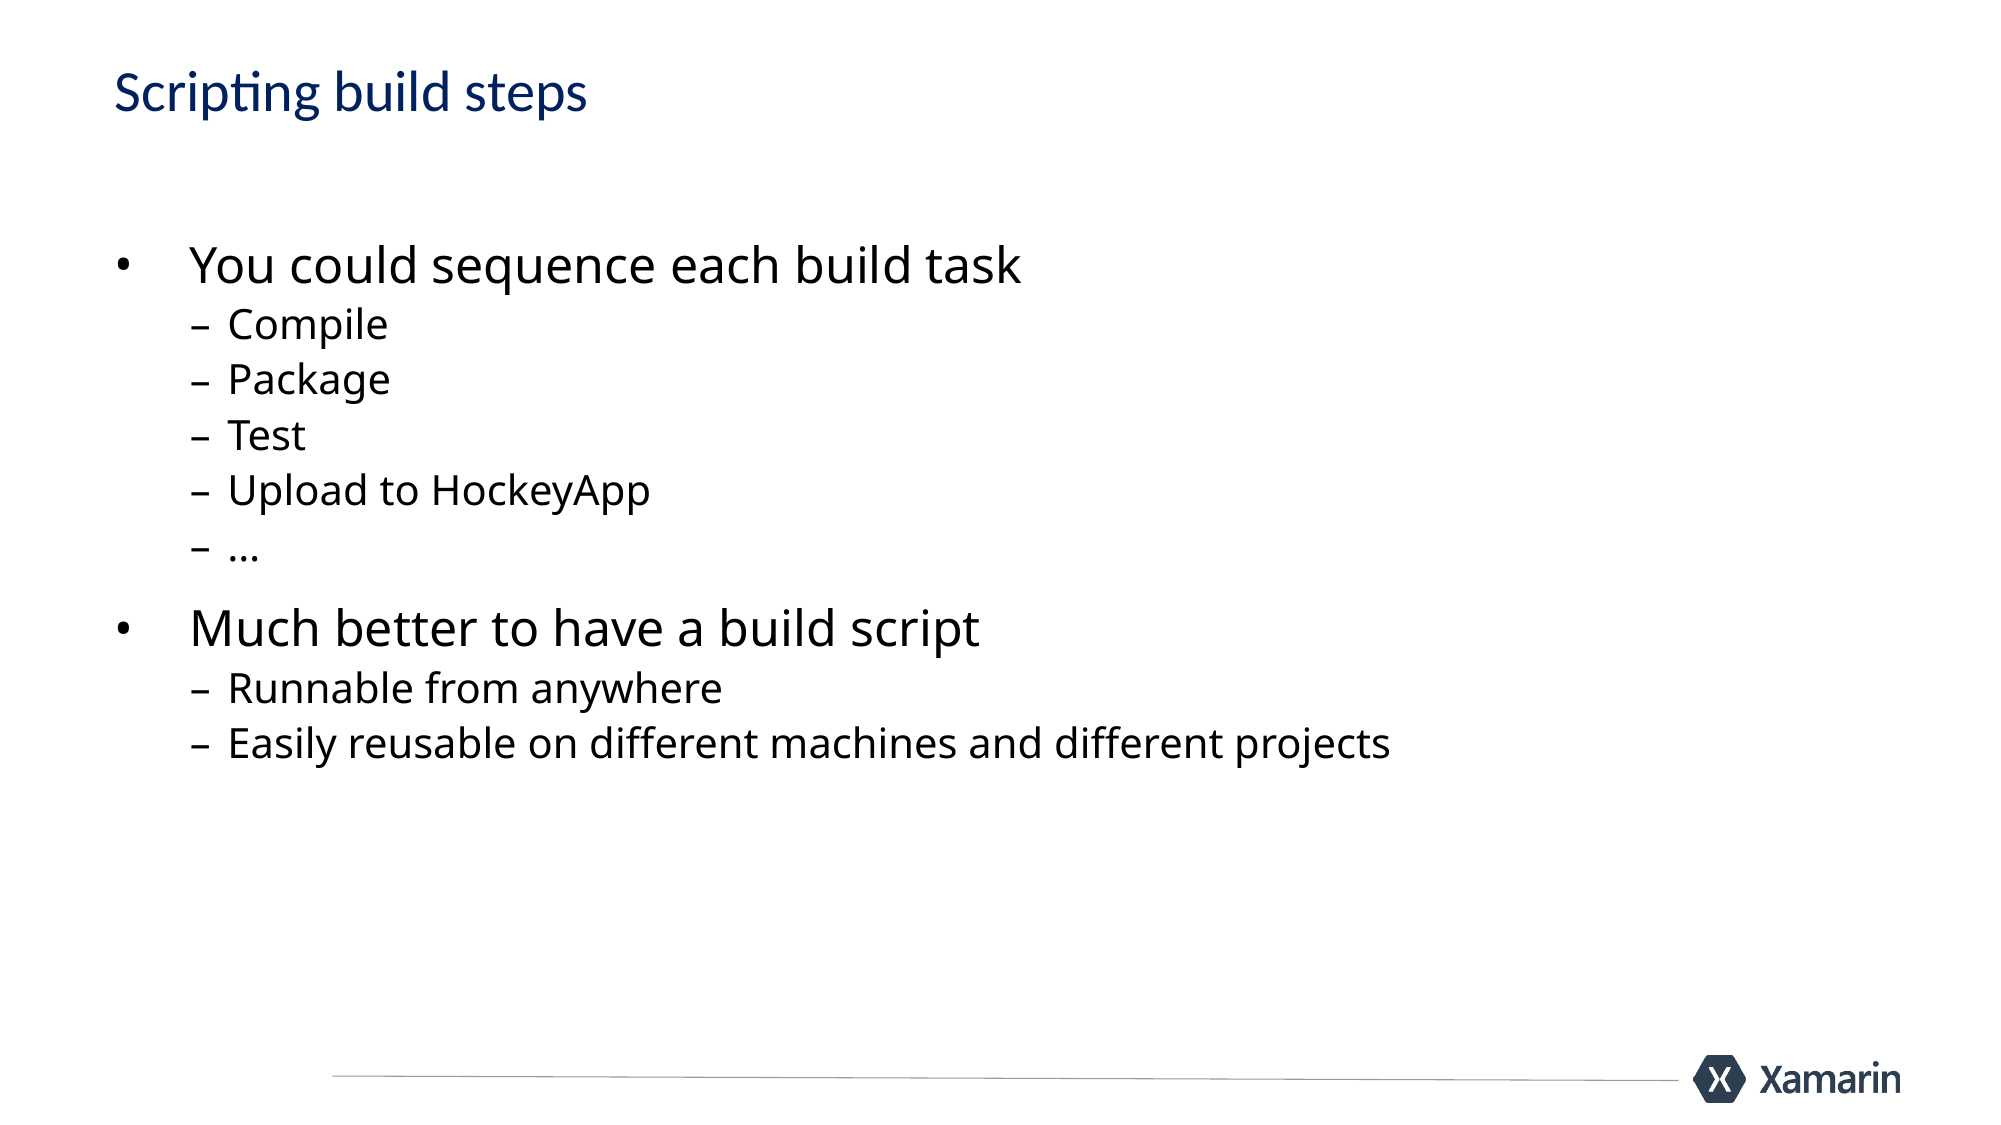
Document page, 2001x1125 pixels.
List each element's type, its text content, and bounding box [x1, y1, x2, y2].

title Scripting build steps [99, 49, 1900, 136]
list You could sequence each build task Compile Package Test Upload to HockeyApp … Much better to have a build script Runnable from anywhere Easily reusable on different machines and different projects [99, 219, 1900, 942]
picture [1693, 1055, 1900, 1103]
